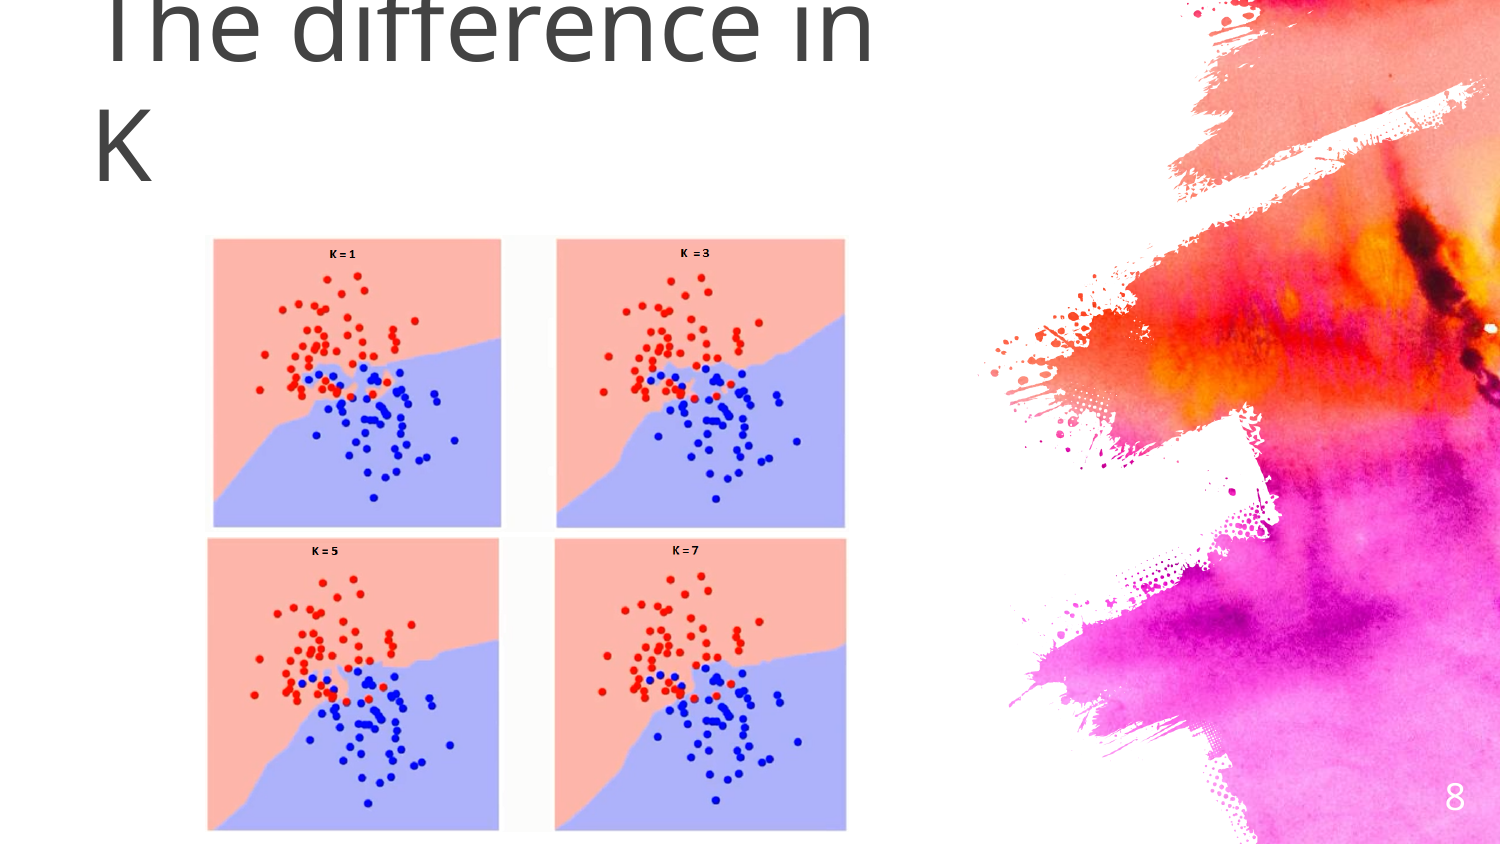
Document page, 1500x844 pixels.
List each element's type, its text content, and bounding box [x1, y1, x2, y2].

title The difference in K [75, 75, 980, 217]
slide_number ‹#› [1391, 766, 1482, 832]
picture [0, 0, 1500, 844]
